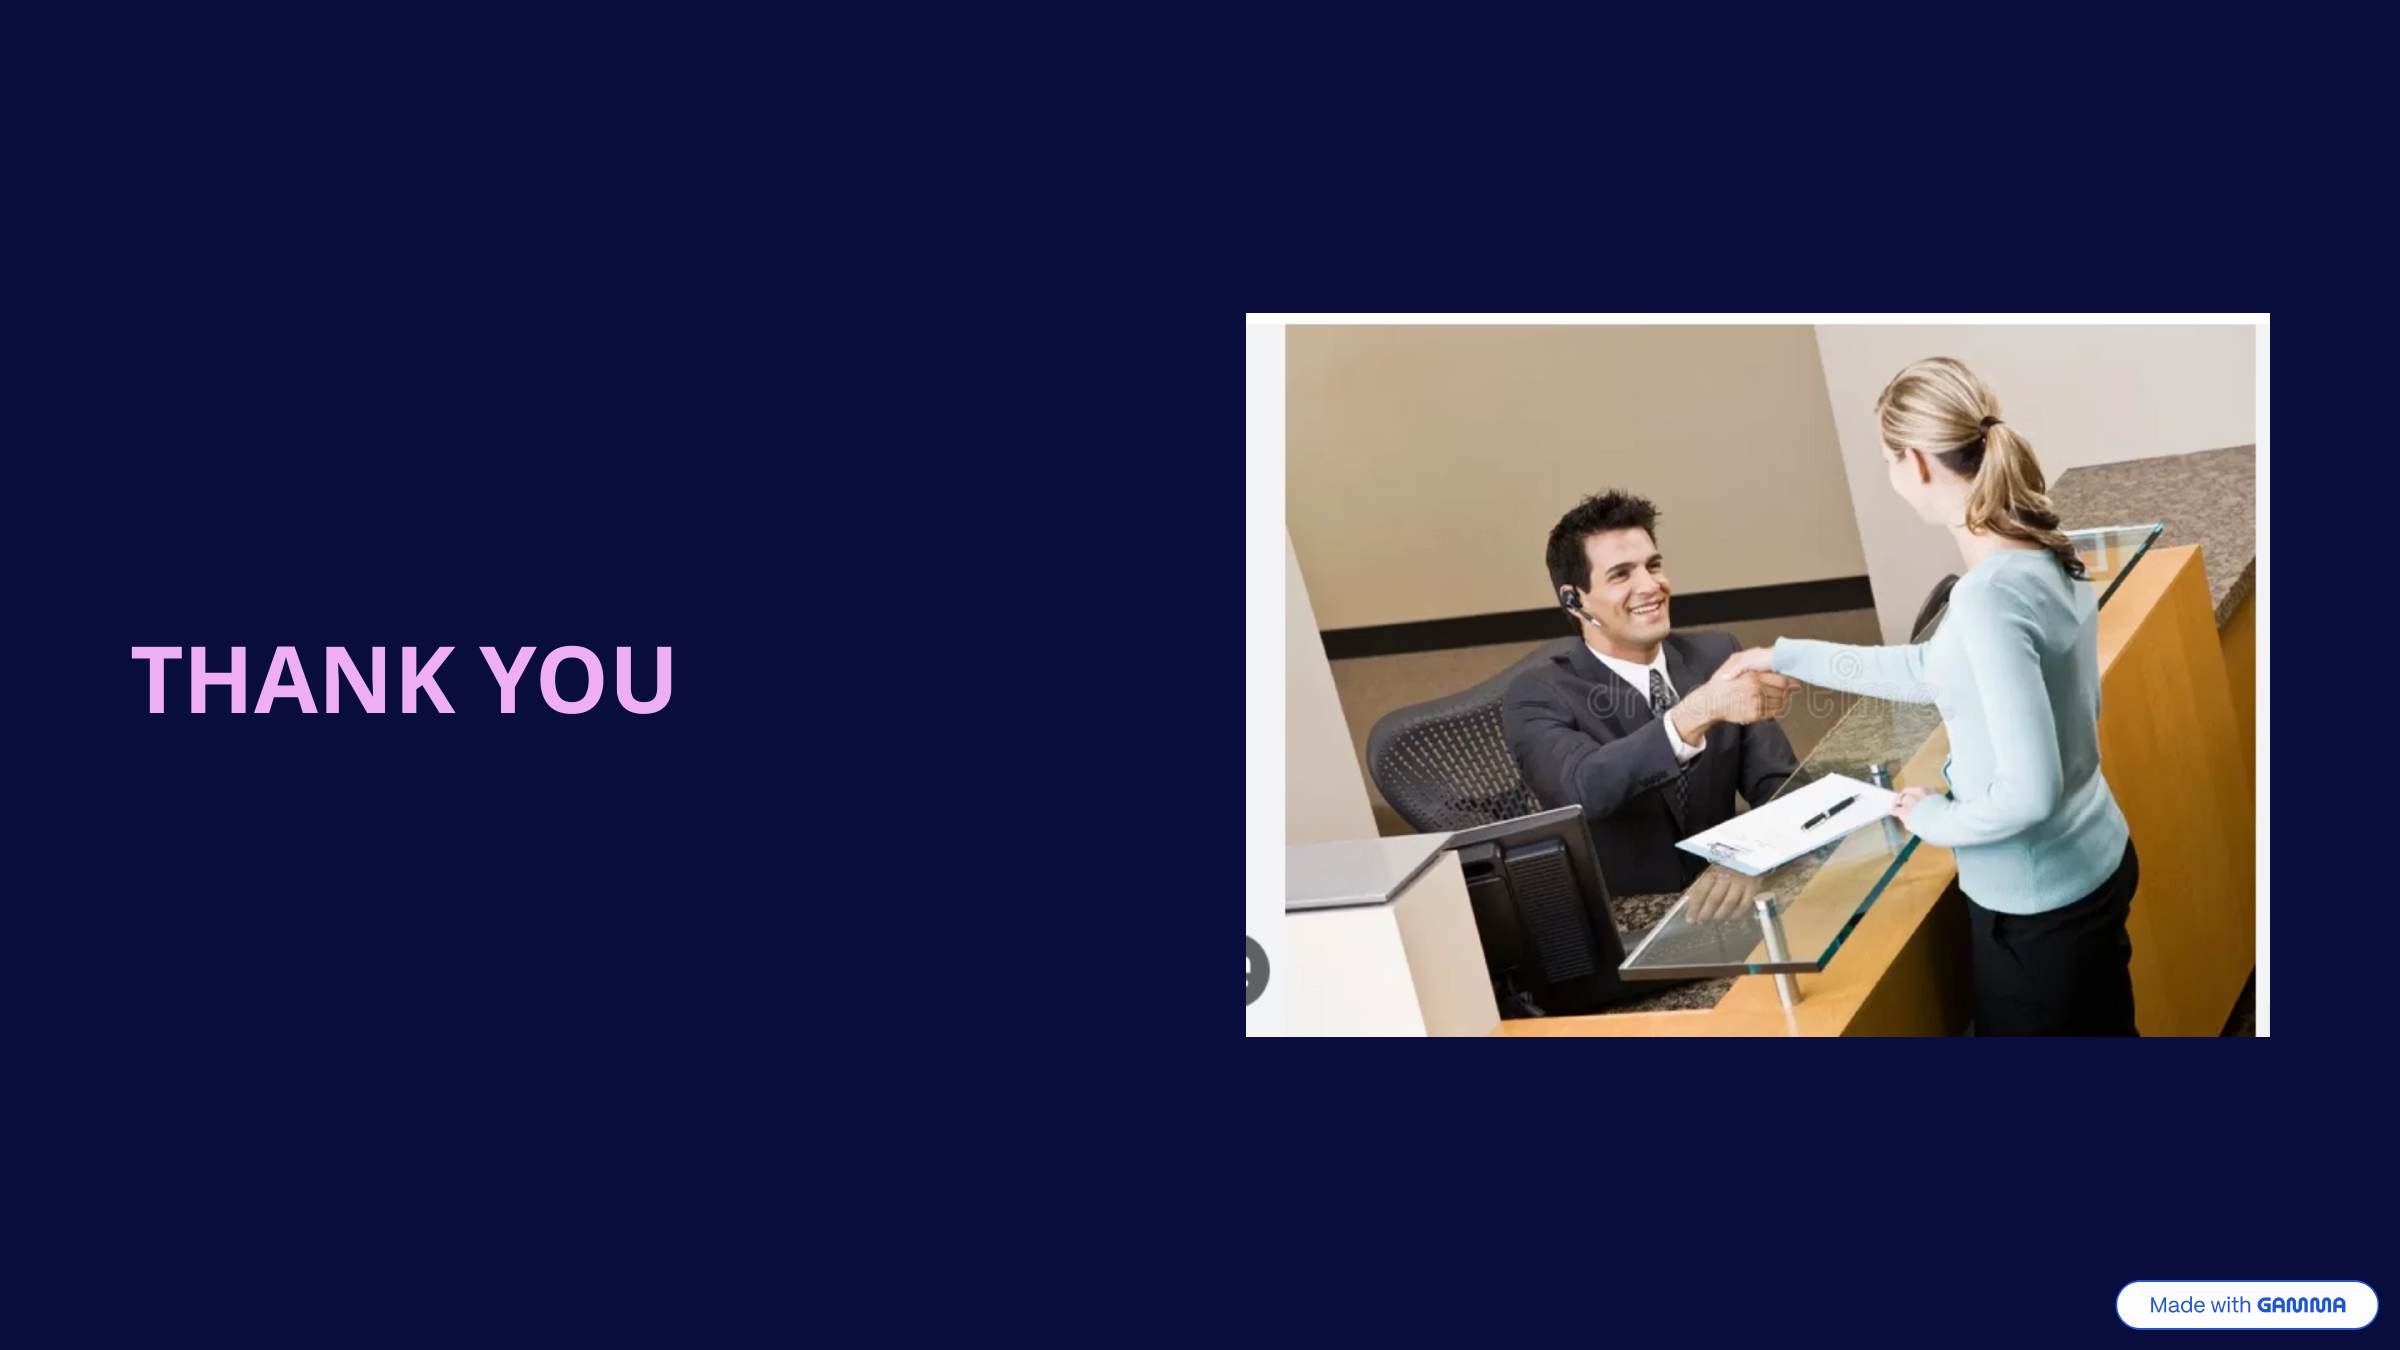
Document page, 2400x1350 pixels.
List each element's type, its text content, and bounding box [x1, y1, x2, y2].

picture [2106, 1271, 2389, 1339]
picture [1246, 313, 2271, 1037]
text_box THANK YOU [130, 616, 1061, 734]
